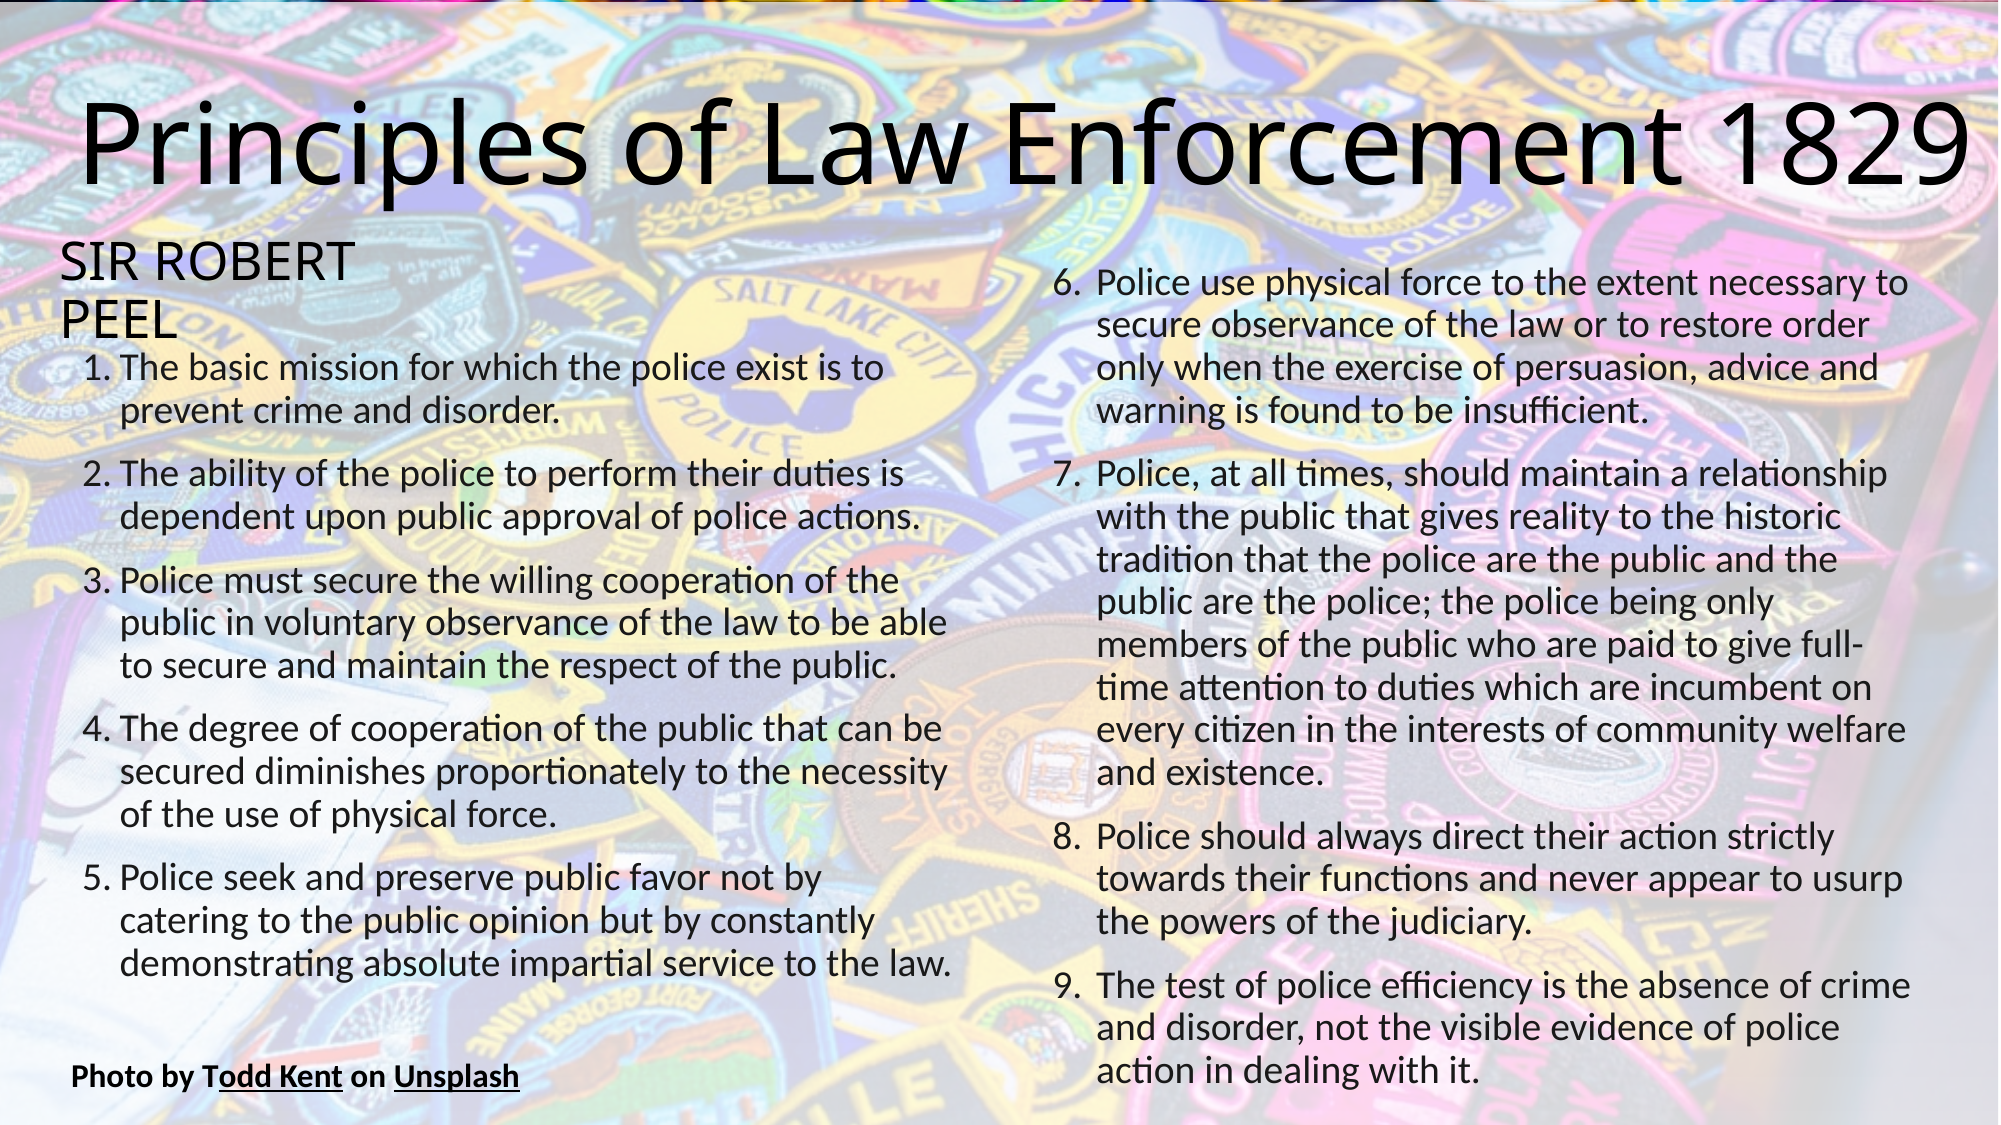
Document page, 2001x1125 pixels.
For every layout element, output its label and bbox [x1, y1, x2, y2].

text_box [0, 0, 1999, 1125]
